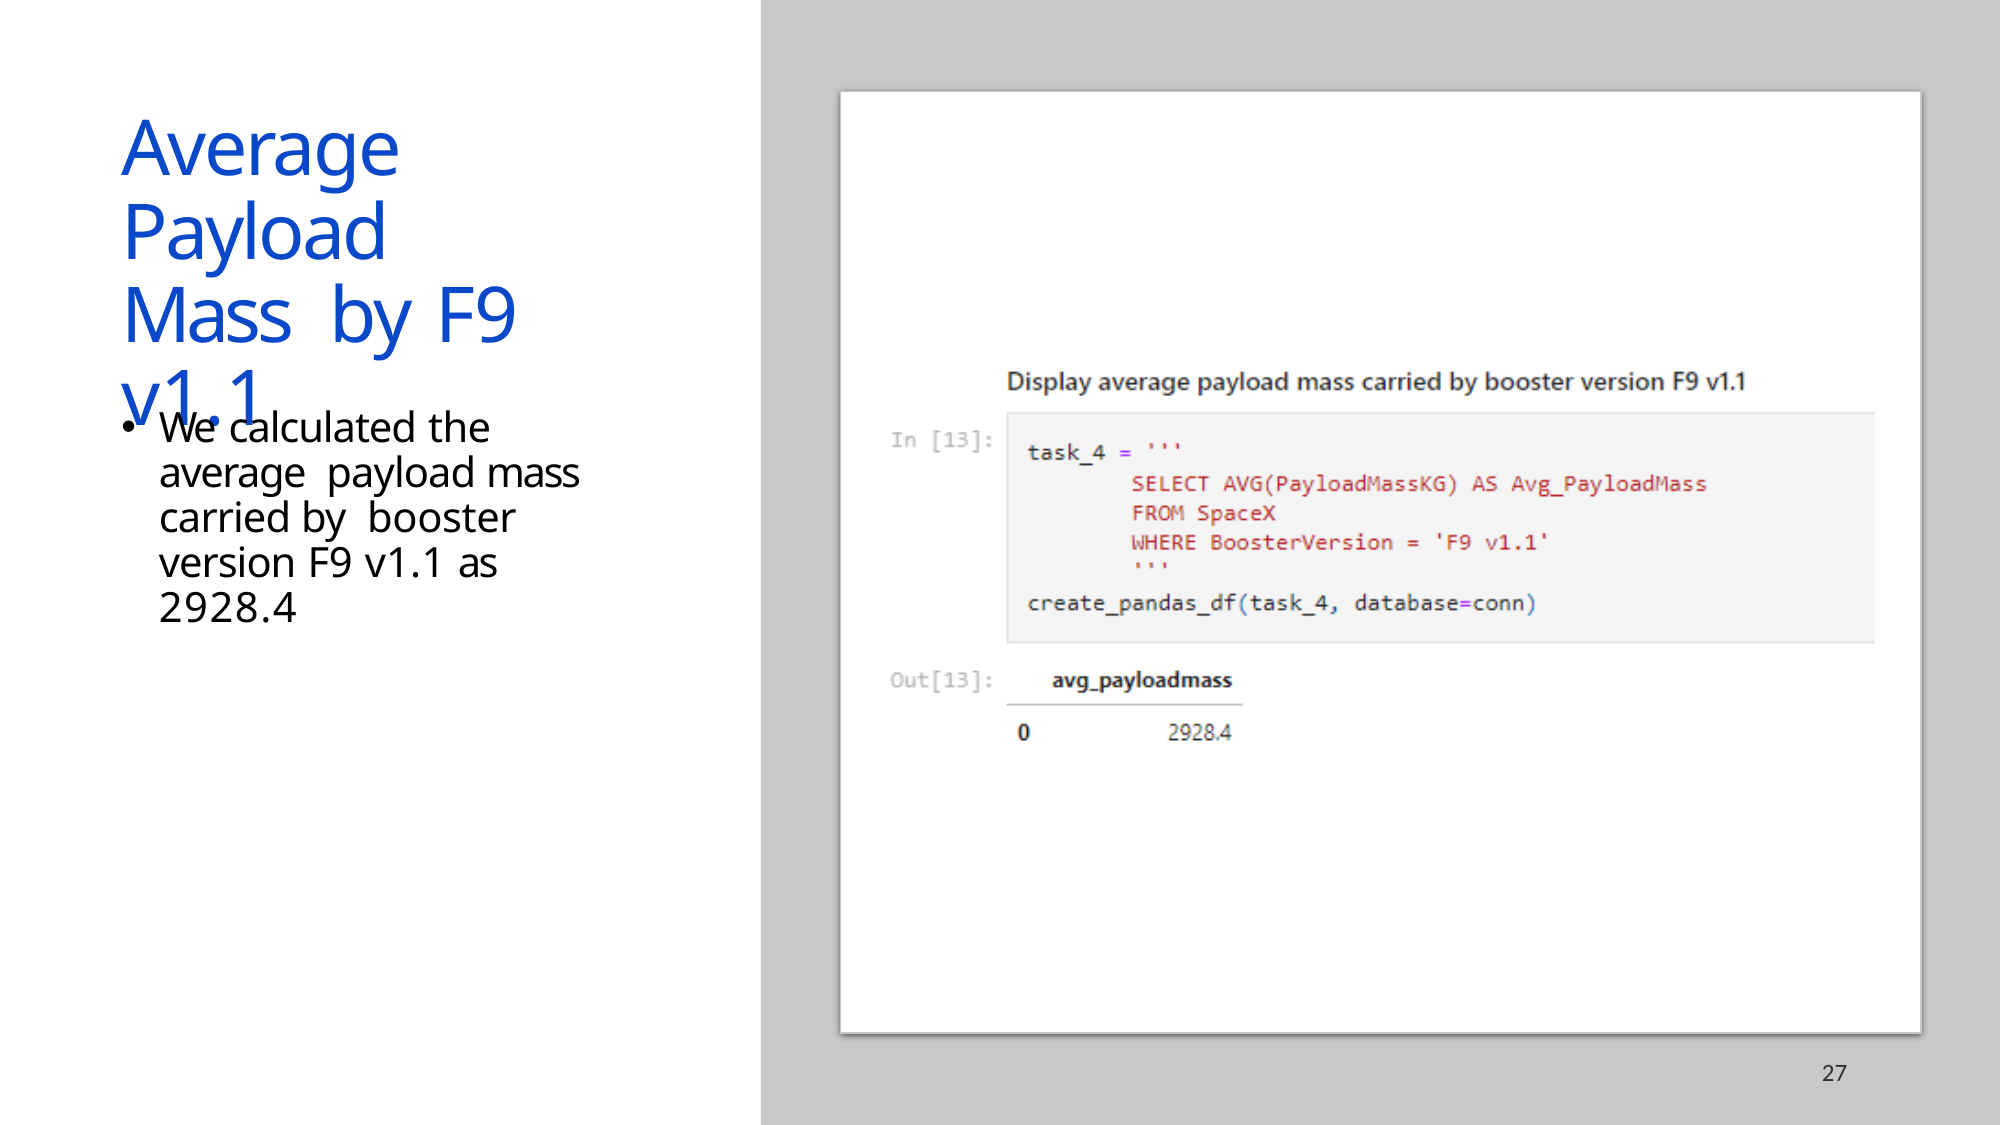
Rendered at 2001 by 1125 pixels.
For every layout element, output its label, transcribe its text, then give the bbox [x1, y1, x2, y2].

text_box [760, 0, 2000, 1125]
title Average Payload Mass by F9 v1.1 [119, 95, 572, 397]
text_box We calculated the average payload mass carried by booster version F9 v1.1 as 2928.4 [119, 397, 641, 631]
